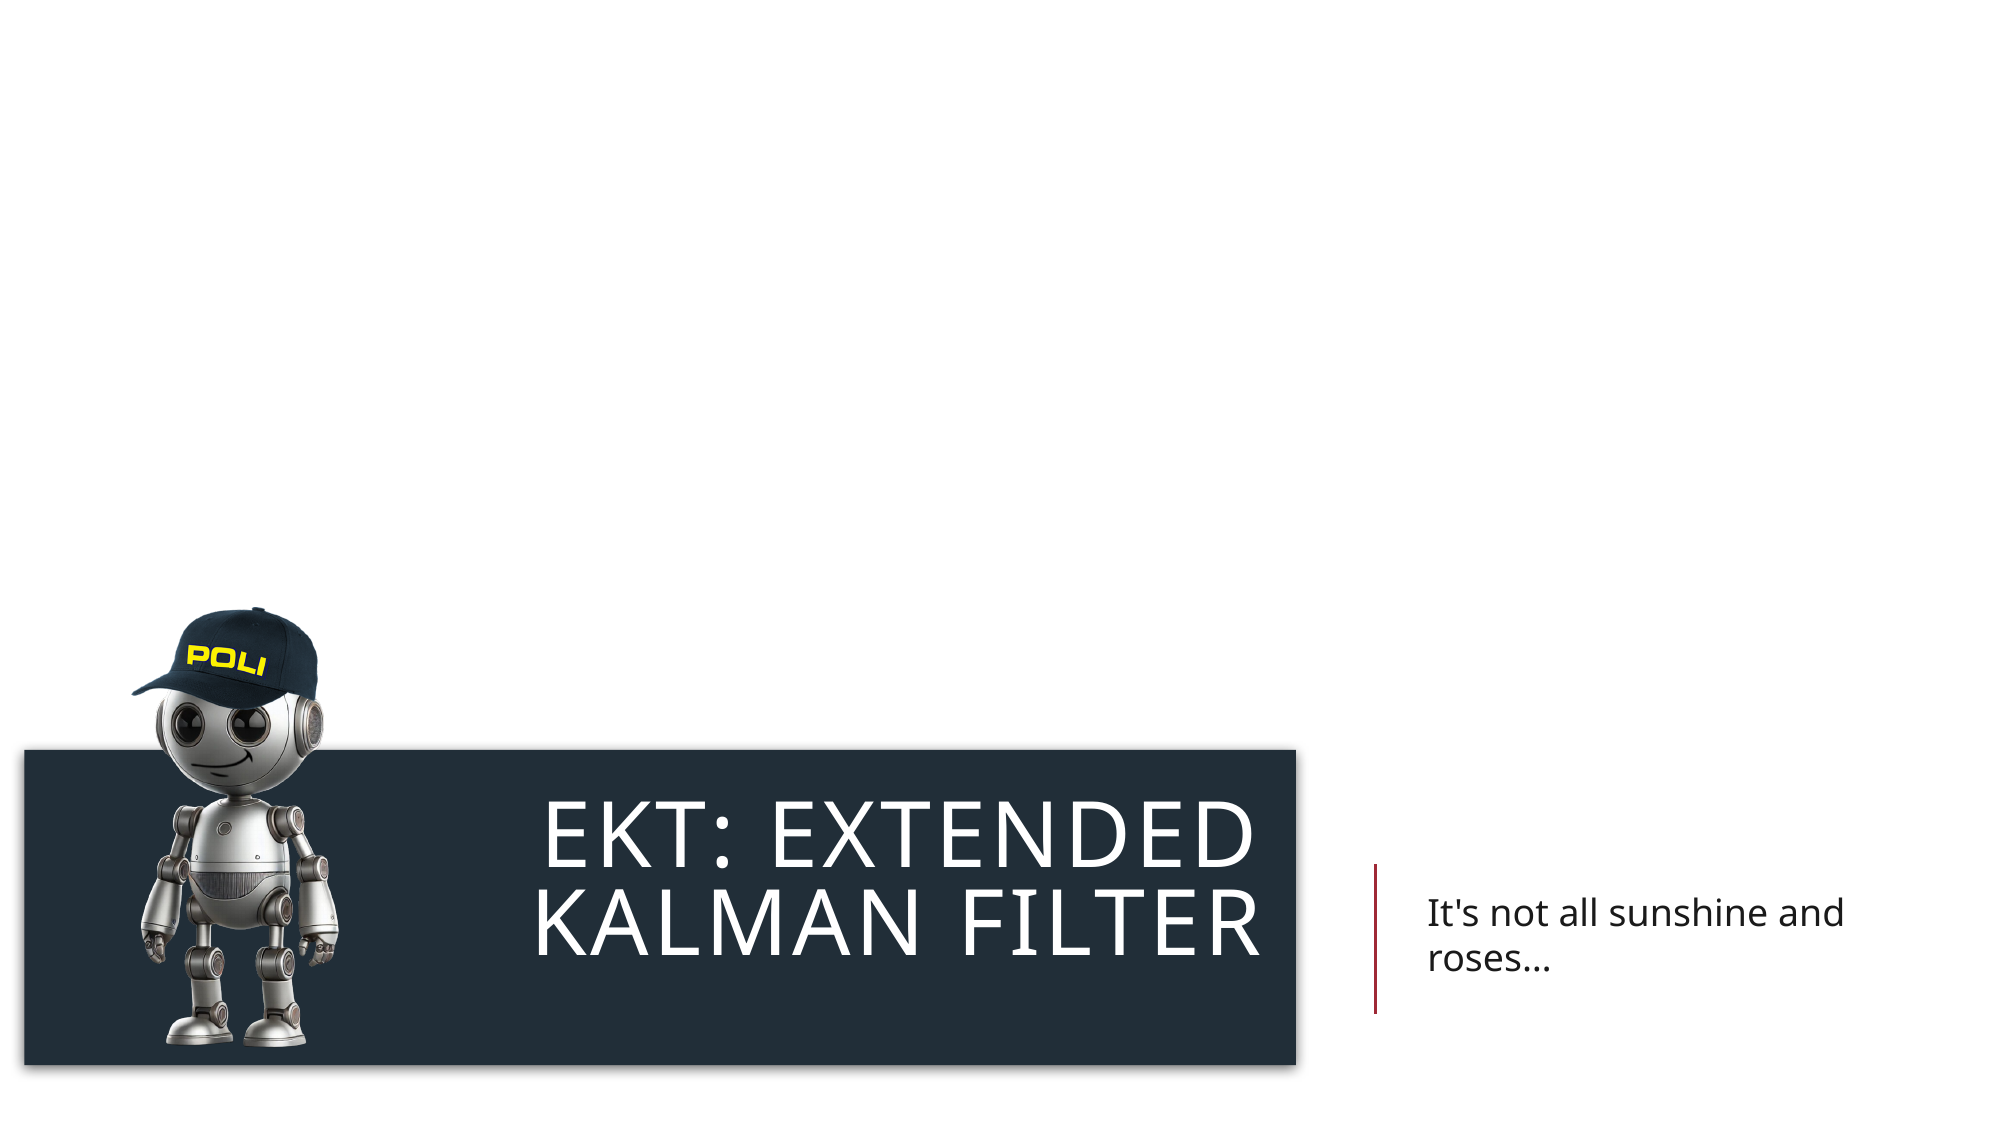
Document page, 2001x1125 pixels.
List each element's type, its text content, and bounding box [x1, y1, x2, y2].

subtitle It's not all sunshine and roses… [1412, 813, 1938, 1054]
title EKT: Extended Kalman Filter [420, 764, 1278, 1005]
picture [0, 599, 441, 1066]
